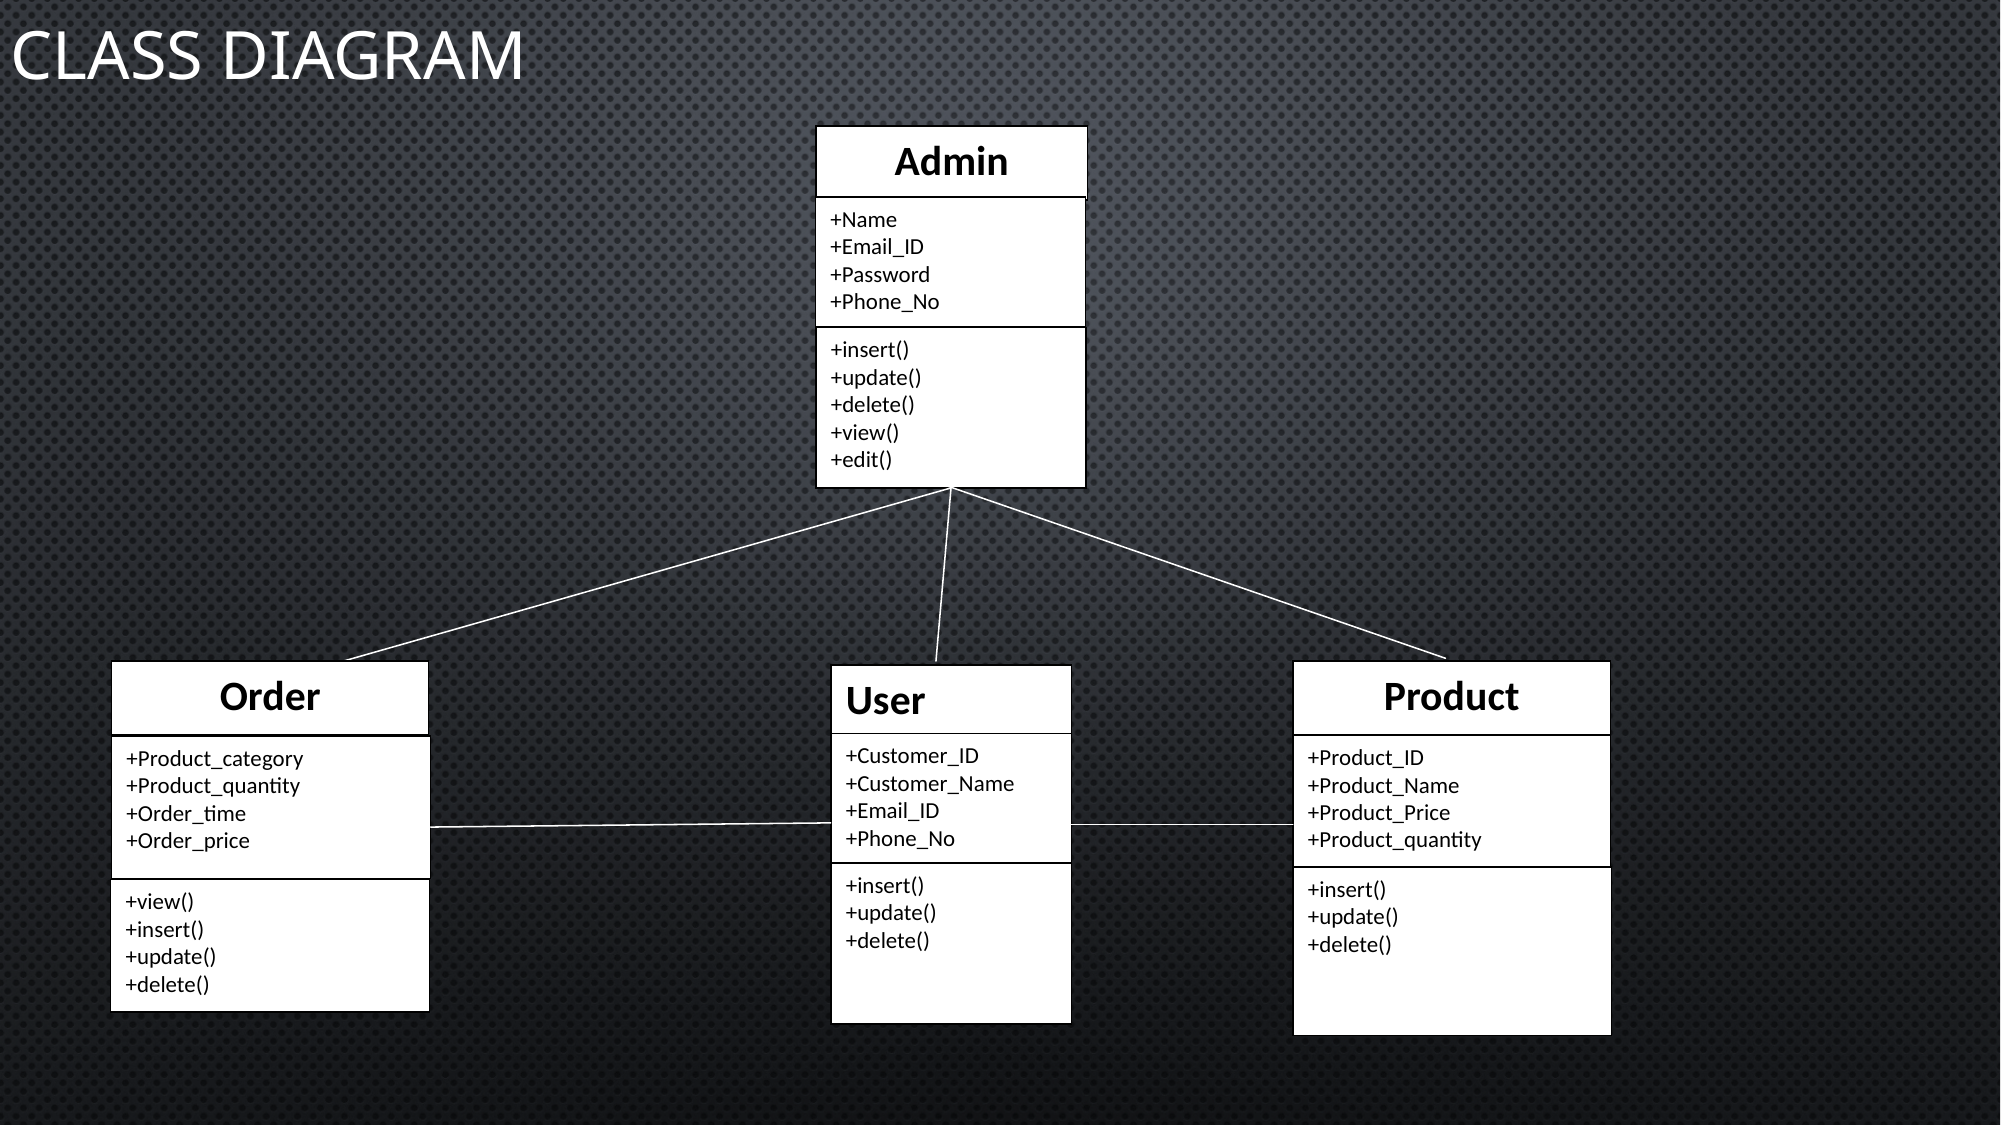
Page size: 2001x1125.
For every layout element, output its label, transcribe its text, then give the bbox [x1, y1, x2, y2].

text_box Order [111, 660, 429, 735]
text_box Product [1293, 661, 1611, 735]
text_box +Product_ID +Product_Name +Product_Price +Product_quantity [1292, 735, 1611, 867]
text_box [430, 822, 831, 828]
text_box +view() +insert() +update() +delete() [110, 879, 430, 1013]
text_box +insert() +update() +delete() [1292, 867, 1612, 1036]
text_box +Name +Email_ID +Password +Phone_No [815, 197, 1086, 327]
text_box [935, 487, 952, 662]
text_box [337, 487, 952, 663]
text_box Admin [815, 126, 1088, 201]
title Class diagram [0, 0, 751, 126]
text_box User [830, 664, 1072, 733]
text_box +insert() +update() +delete() [830, 863, 1072, 1025]
text_box +Customer_ID +Customer_Name +Email_ID +Phone_No [830, 733, 1072, 863]
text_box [944, 484, 1446, 659]
text_box +Product_category +Product_quantity +Order_time +Order_price [111, 735, 431, 879]
text_box +insert() +update() +delete() +view() +edit() [815, 327, 1087, 487]
